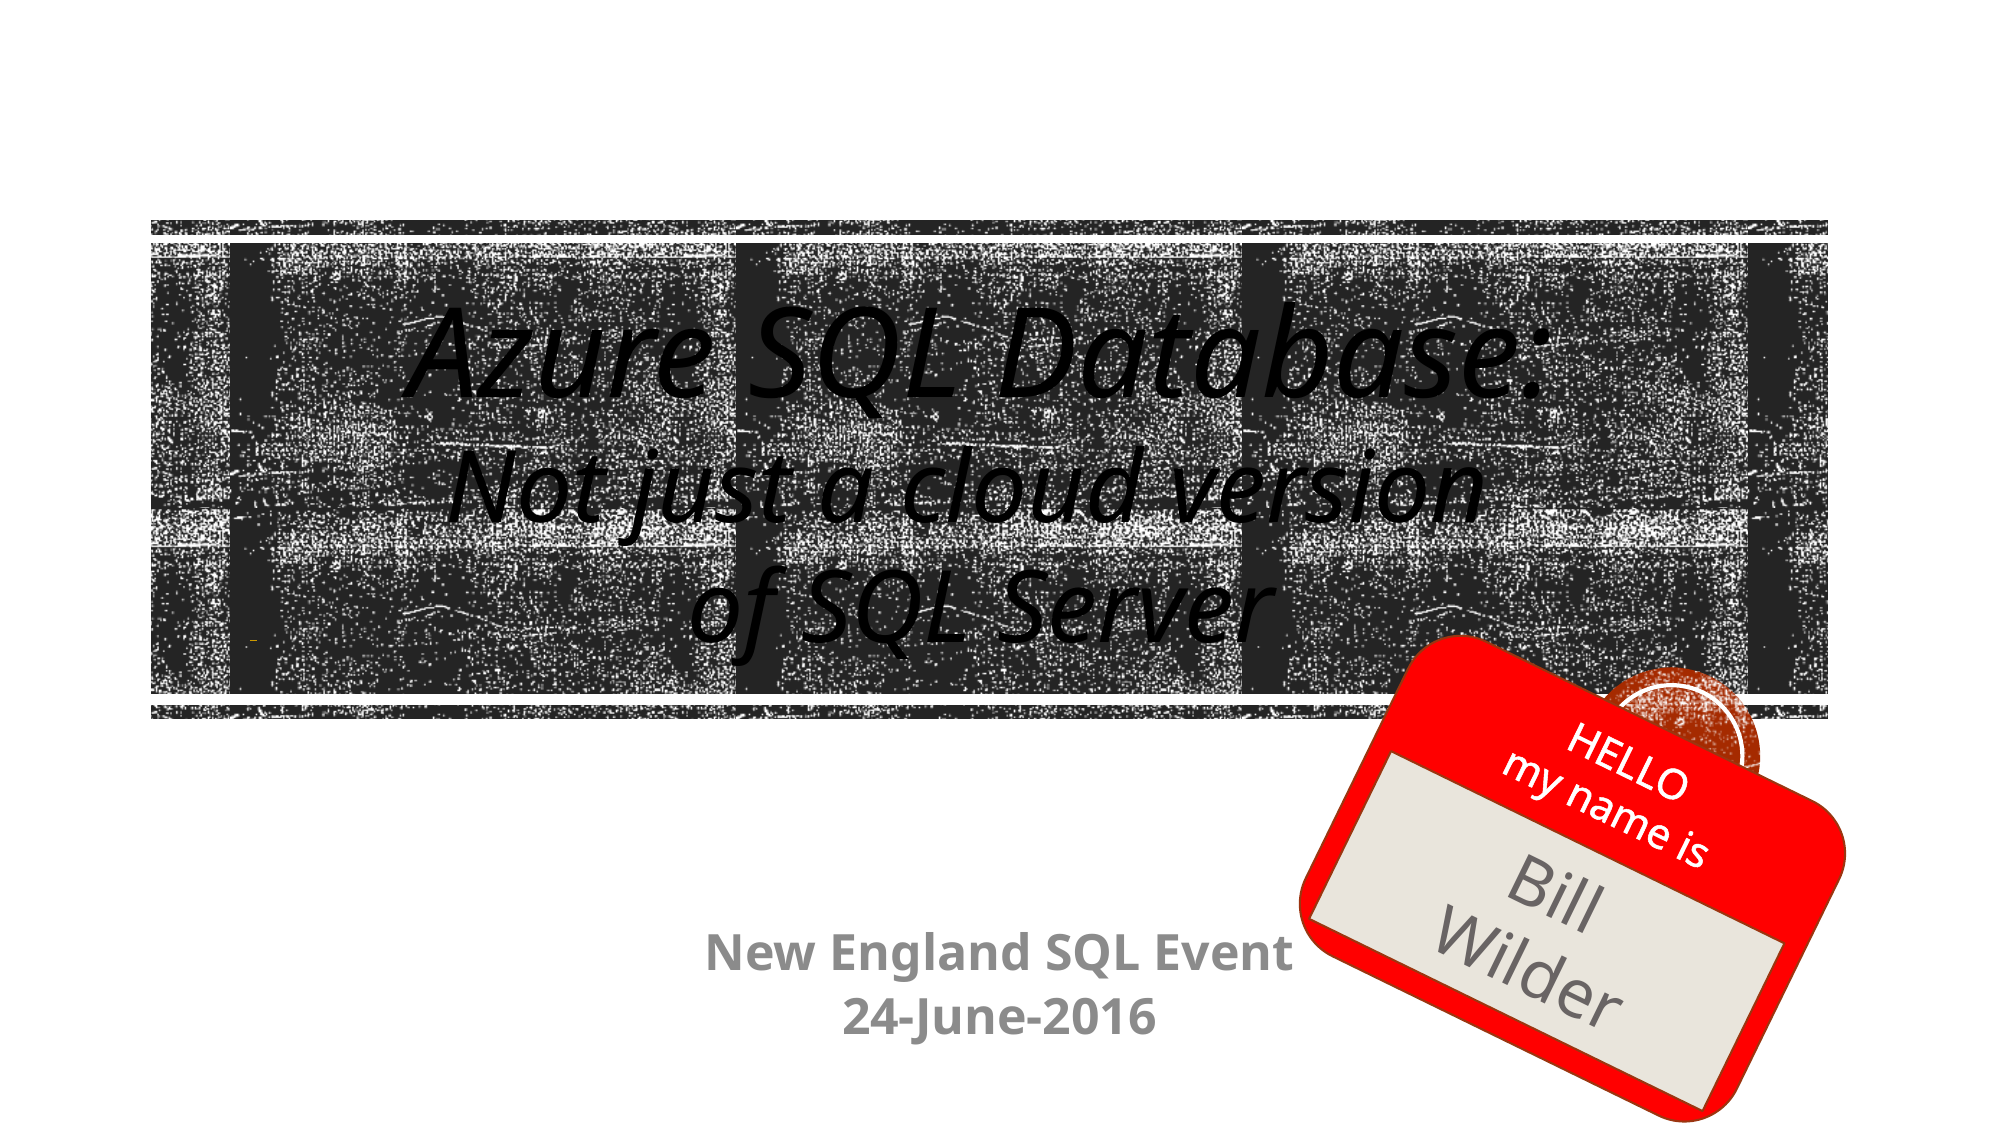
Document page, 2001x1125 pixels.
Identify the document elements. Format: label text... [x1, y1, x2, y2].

text_box [249, 602, 393, 663]
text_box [1335, 706, 1811, 1053]
text_box [1569, 602, 1750, 663]
text_box [681, 671, 1317, 876]
text_box New England SQL Event 24-June-2016 [380, 962, 1333, 1012]
text_box Azure SQL Database: Not just a cloud version of SQL Server [393, 265, 1569, 671]
